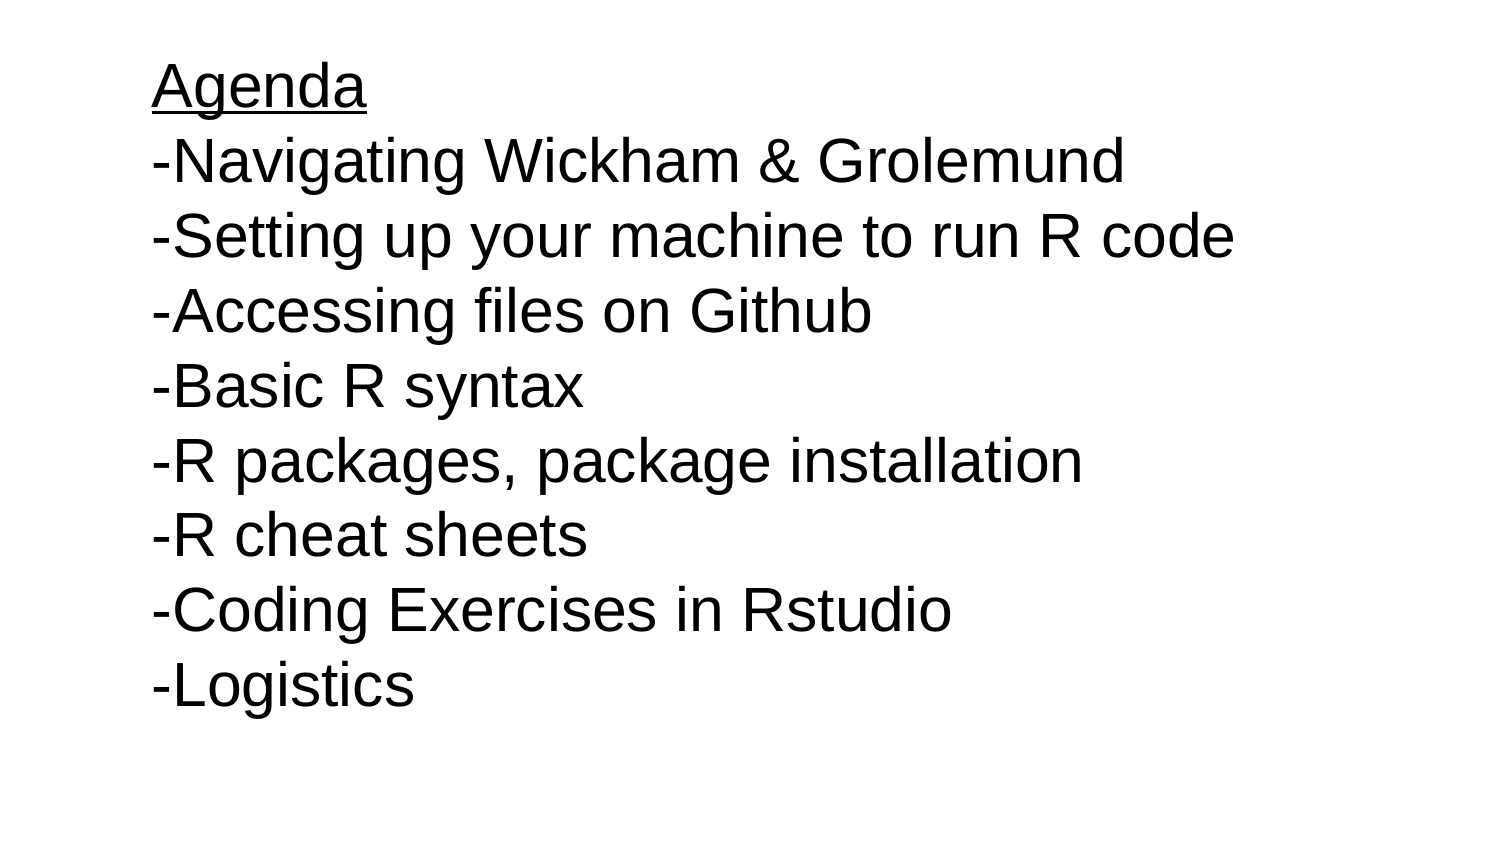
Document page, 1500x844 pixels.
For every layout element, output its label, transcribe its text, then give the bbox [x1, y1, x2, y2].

text_box Agenda -Navigating Wickham & Grolemund -Setting up your machine to run R code -Accessing files on Github -Basic R syntax -R packages, package installation -R cheat sheets -Coding Exercises in Rstudio -Logistics [136, 29, 1328, 800]
